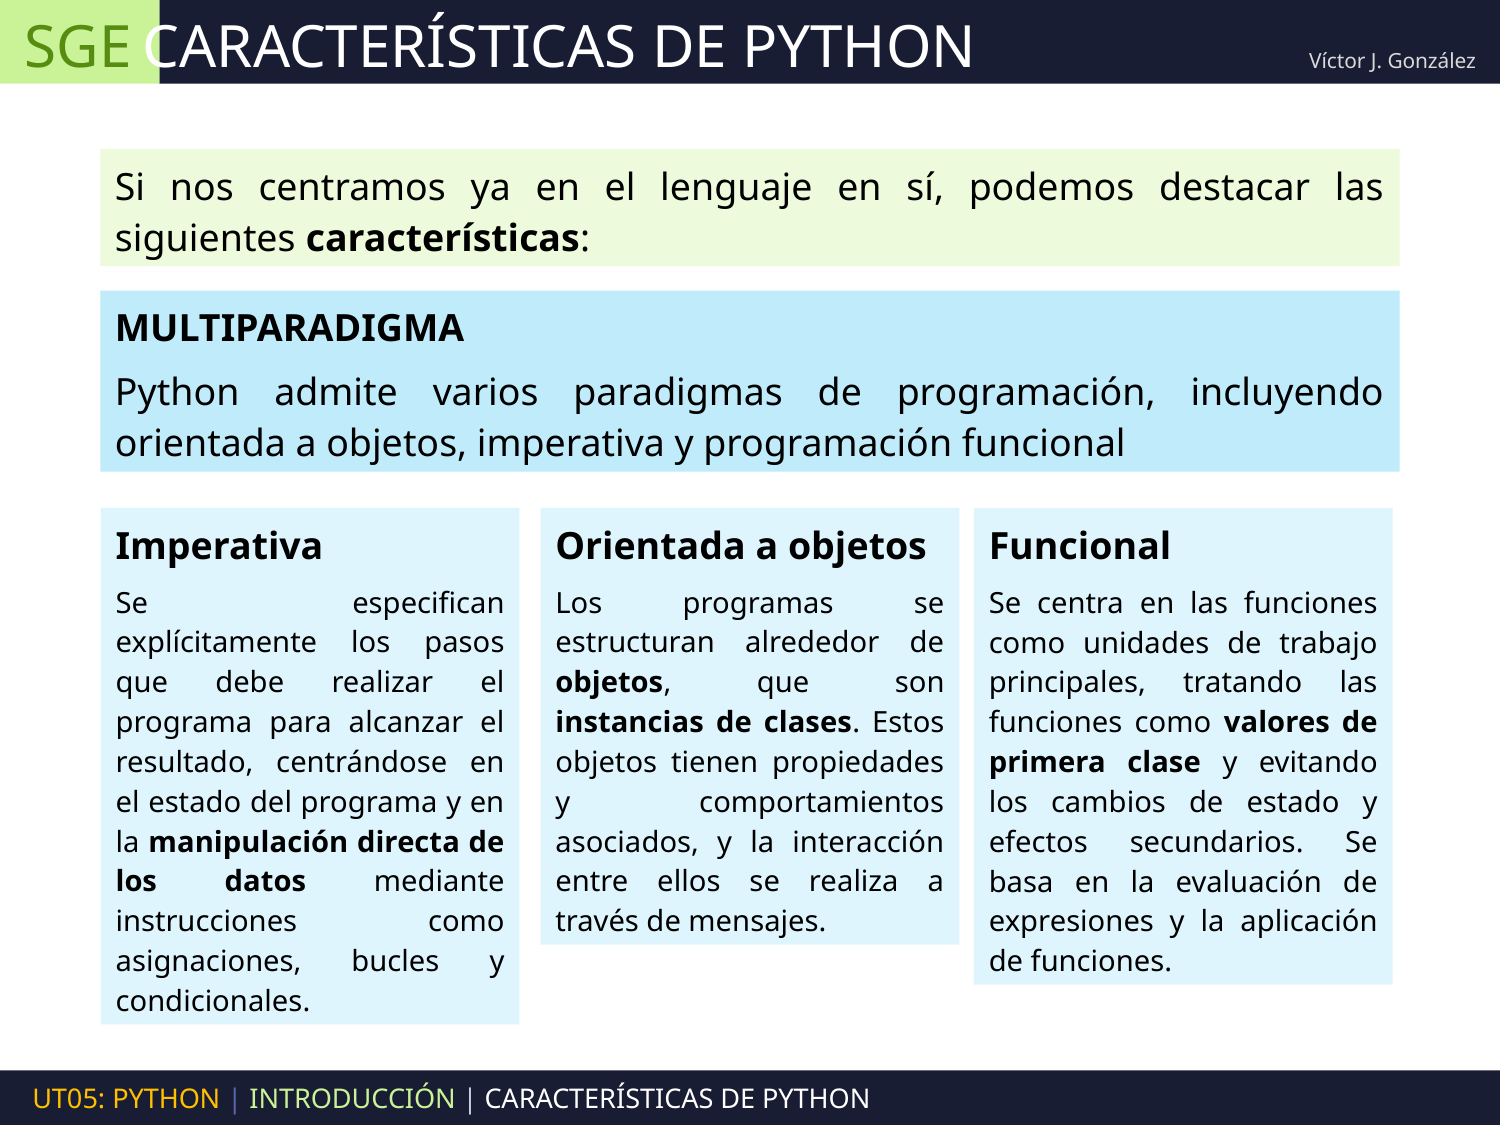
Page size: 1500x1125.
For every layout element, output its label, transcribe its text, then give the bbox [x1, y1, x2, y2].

text_box Orientada a objetos Los programas se estructuran alrededor de objetos, que son instancias de clases. Estos objetos tienen propiedades y comportamientos asociados, y la interacción entre ellos se realiza a través de mensajes. [540, 507, 960, 945]
text_box Imperativa Se especifican explícitamente los pasos que debe realizar el programa para alcanzar el resultado, centrándose en el estado del programa y en la manipulación directa de los datos mediante instrucciones como asignaciones, bucles y condicionales. [100, 507, 520, 1025]
text_box MULTIPARADIGMA Python admite varios paradigmas de programación, incluyendo orientada a objetos, imperativa y programación funcional [100, 290, 1400, 472]
text_box [0, 0, 161, 86]
text_box [0, 1068, 1500, 1125]
text_box Si nos centramos ya en el lenguaje en sí, podemos destacar las siguientes características: [100, 148, 1400, 267]
text_box Víctor J. González [1294, 40, 1491, 80]
text_box SGE [10, 1, 147, 86]
text_box Funcional Se centra en las funciones como unidades de trabajo principales, tratando las funciones como valores de primera clase y evitando los cambios de estado y efectos secundarios. Se basa en la evaluación de expresiones y la aplicación de funciones. [973, 508, 1393, 985]
text_box [161, 0, 1500, 86]
text_box UT05: PYTHON | INTRODUCCIÓN | CARACTERÍSTICAS DE PYTHON [17, 1073, 1500, 1122]
text_box CARACTERÍSTICAS DE PYTHON [147, 1, 992, 86]
